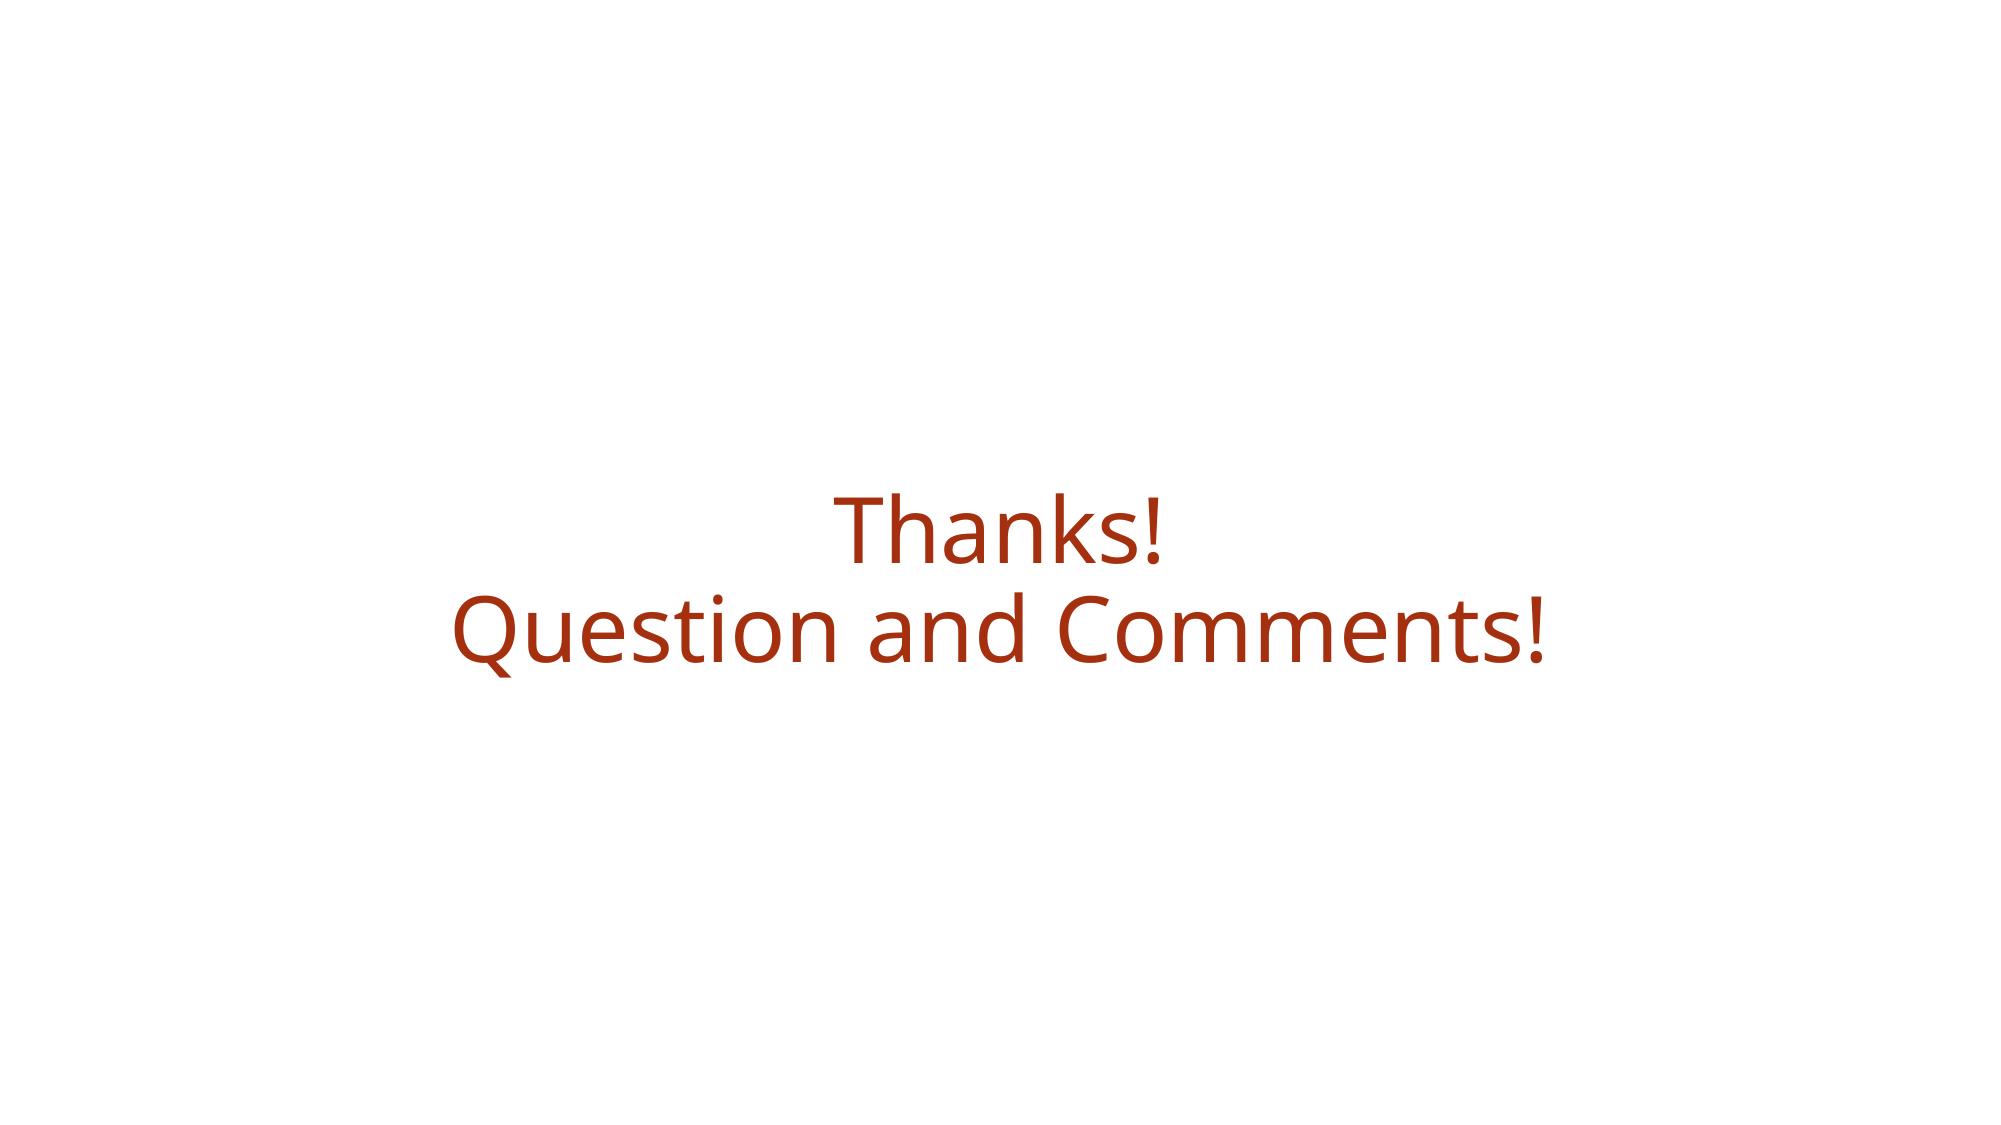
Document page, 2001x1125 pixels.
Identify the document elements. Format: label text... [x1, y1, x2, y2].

title Thanks! Question and Comments! [38, 472, 1962, 695]
